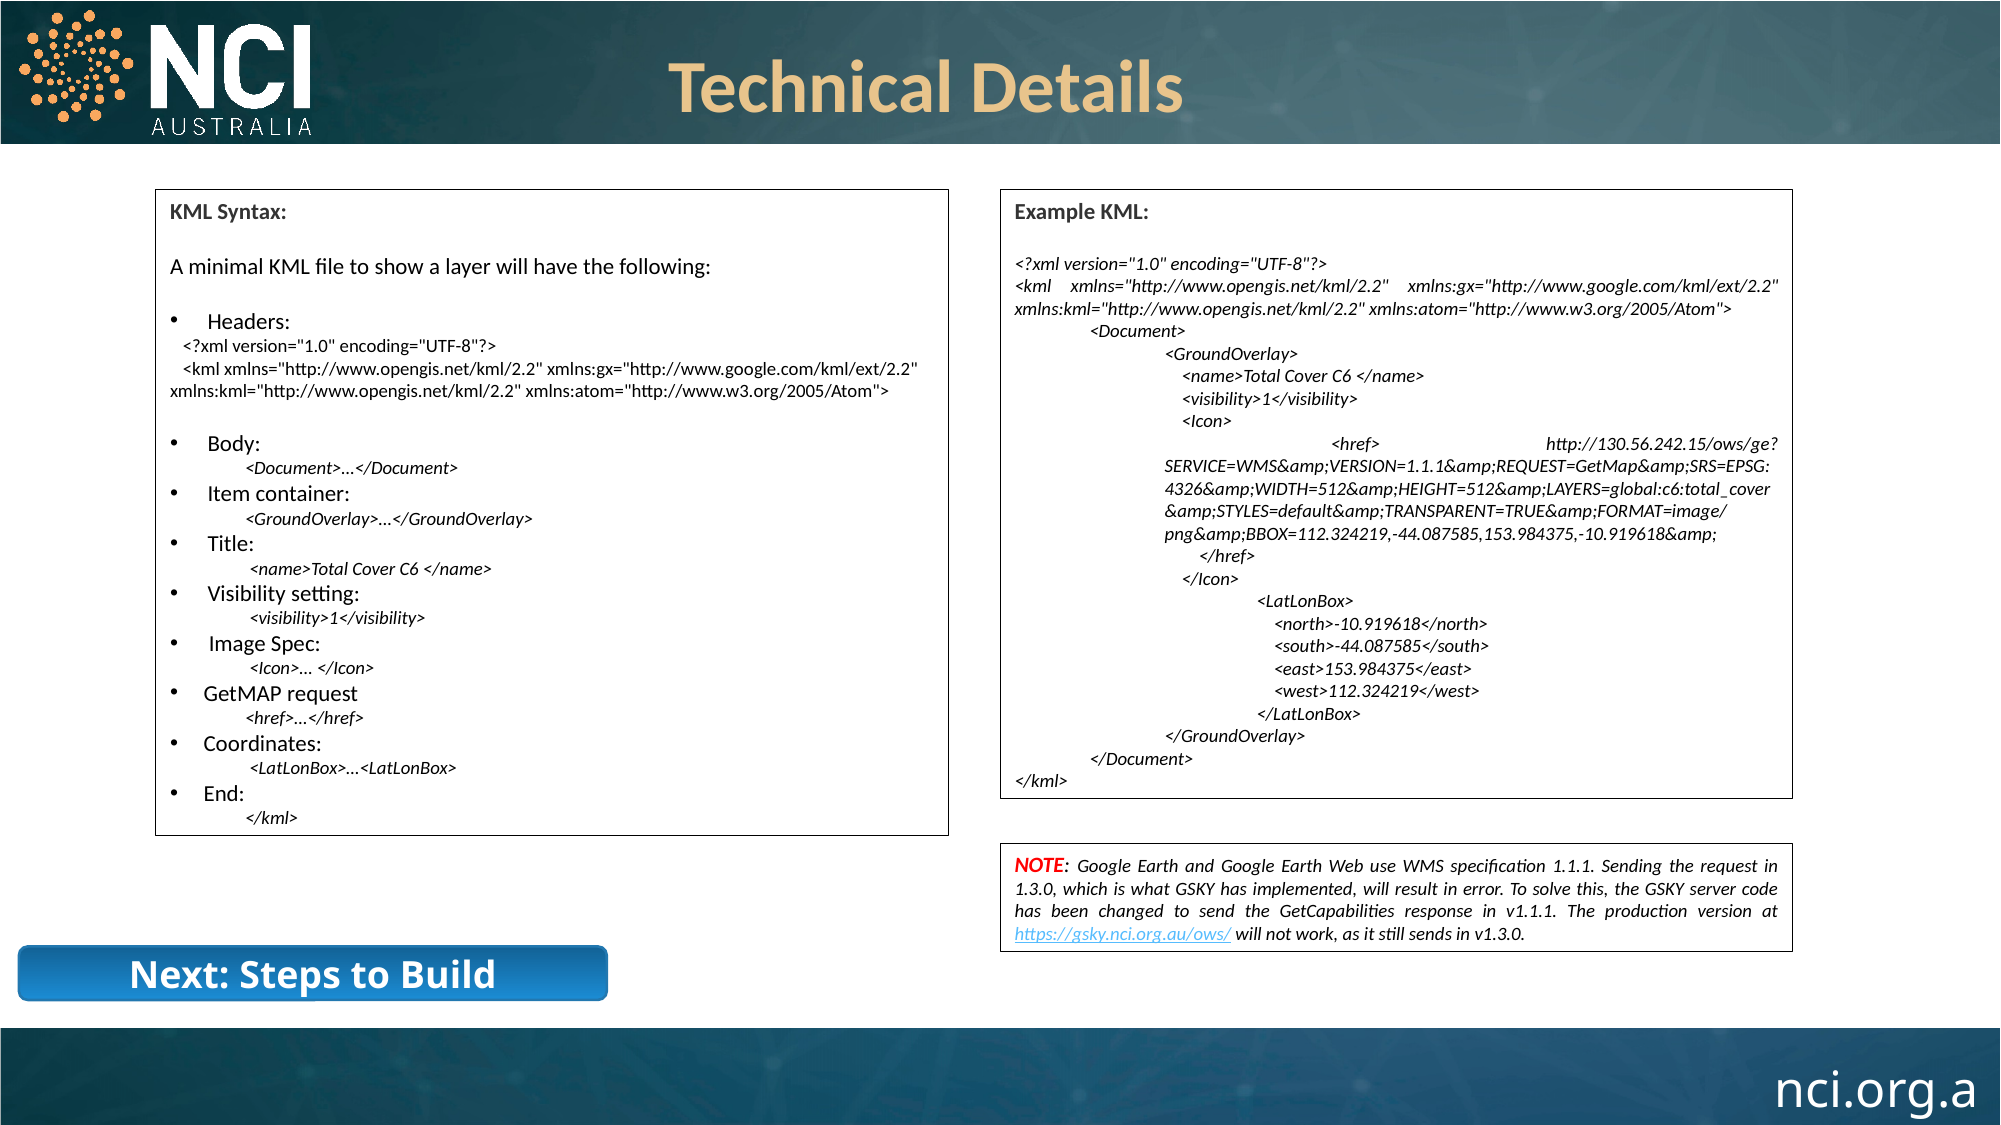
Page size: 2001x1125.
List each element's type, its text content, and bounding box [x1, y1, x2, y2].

text_box Technical Details [334, 29, 1519, 135]
text_box Next: Steps to Build [17, 945, 609, 1002]
text_box Example KML: <?xml version="1.0" encoding="UTF-8"?> <kml xmlns="http://www.opengis.net/kml/2.2" xmlns:gx="http://www.google.com/kml/ext/2.2" xmlns:kml="http://www.opengis.net/kml/2.2" xmlns:atom="http://www.w3.org/2005/Atom"> <Document> <GroundOverlay> <name>Total Cover C6 </name> <visibility>1</visibility> <Icon> <href> http://130.56.242.15/ows/ge?SERVICE=WMS&amp;VERSION=1.1.1&amp;REQUEST=GetMap&amp;SRS=EPSG:4326&amp;WIDTH=512&amp;HEIGHT=512&amp;LAYERS=global:c6:total_cover&amp;STYLES=default&amp;TRANSPARENT=TRUE&amp;FORMAT=image/png&amp;BBOX=112.324219,-44.087585,153.984375,-10.919618&amp; </href> </Icon> <LatLonBox> <north>-10.919618</north> <south>-44.087585</south> <east>153.984375</east> <west>112.324219</west> </LatLonBox> </GroundOverlay> </Document> </kml> [999, 189, 1793, 799]
text_box KML Syntax: A minimal KML file to show a layer will have the following: Headers: <?xml version="1.0" encoding="UTF-8"?> <kml xmlns="http://www.opengis.net/kml/2.2" xmlns:gx="http://www.google.com/kml/ext/2.2" xmlns:kml="http://www.opengis.net/kml/2.2" xmlns:atom="http://www.w3.org/2005/Atom"> Body: <Document>…</Document> Item container: <GroundOverlay>…</GroundOverlay> Title: <name>Total Cover C6 </name> Visibility setting: <visibility>1</visibility> Image Spec: <Icon>… </Icon> GetMAP request <href>…</href> Coordinates: <LatLonBox>…<LatLonBox> End: </kml> [155, 189, 949, 836]
text_box NOTE: Google Earth and Google Earth Web use WMS specification 1.1.1. Sending the request in 1.3.0, which is what GSKY has implemented, will result in error. To solve this, the GSKY server code has been changed to send the GetCapabilities response in v1.1.1. The production version at https://gsky.nci.org.au/ows/ will not work, as it still sends in v1.3.0. [999, 842, 1793, 952]
picture [2, 1028, 2000, 1125]
picture [2, 2, 2000, 144]
